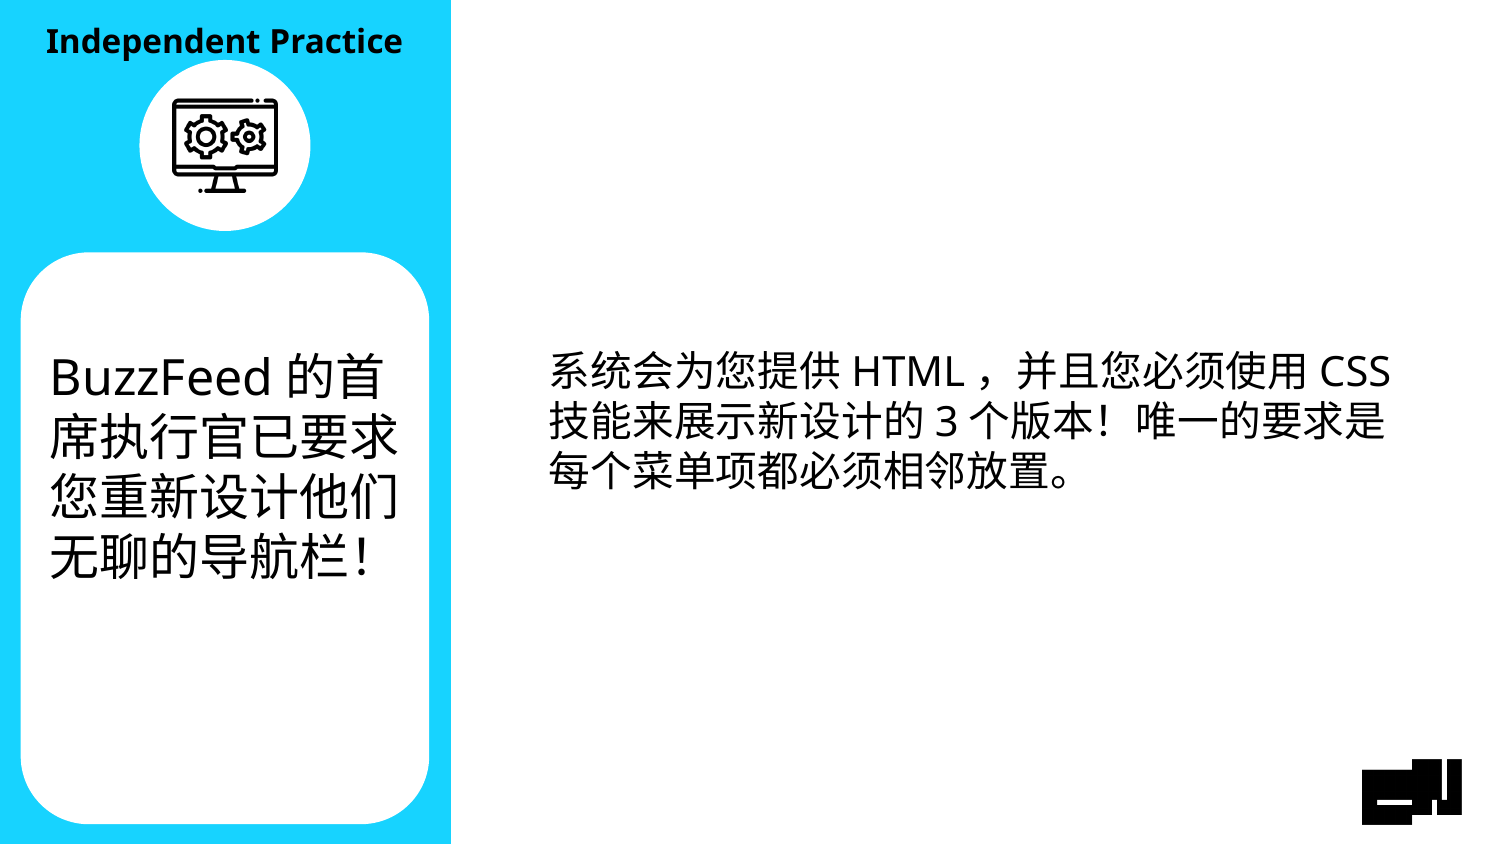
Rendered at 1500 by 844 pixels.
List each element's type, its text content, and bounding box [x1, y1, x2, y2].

text_box 系统会为您提供HTML，并且您必须使用CSS技能来展示新设计的3个版本！唯一的要求是每个菜单项都必须相邻放置。 [534, 329, 1410, 605]
title BuzzFeed的首席执行官已要求您重新设计他们无聊的导航栏！ [34, 330, 416, 792]
picture [172, 93, 278, 198]
picture [1362, 759, 1462, 825]
